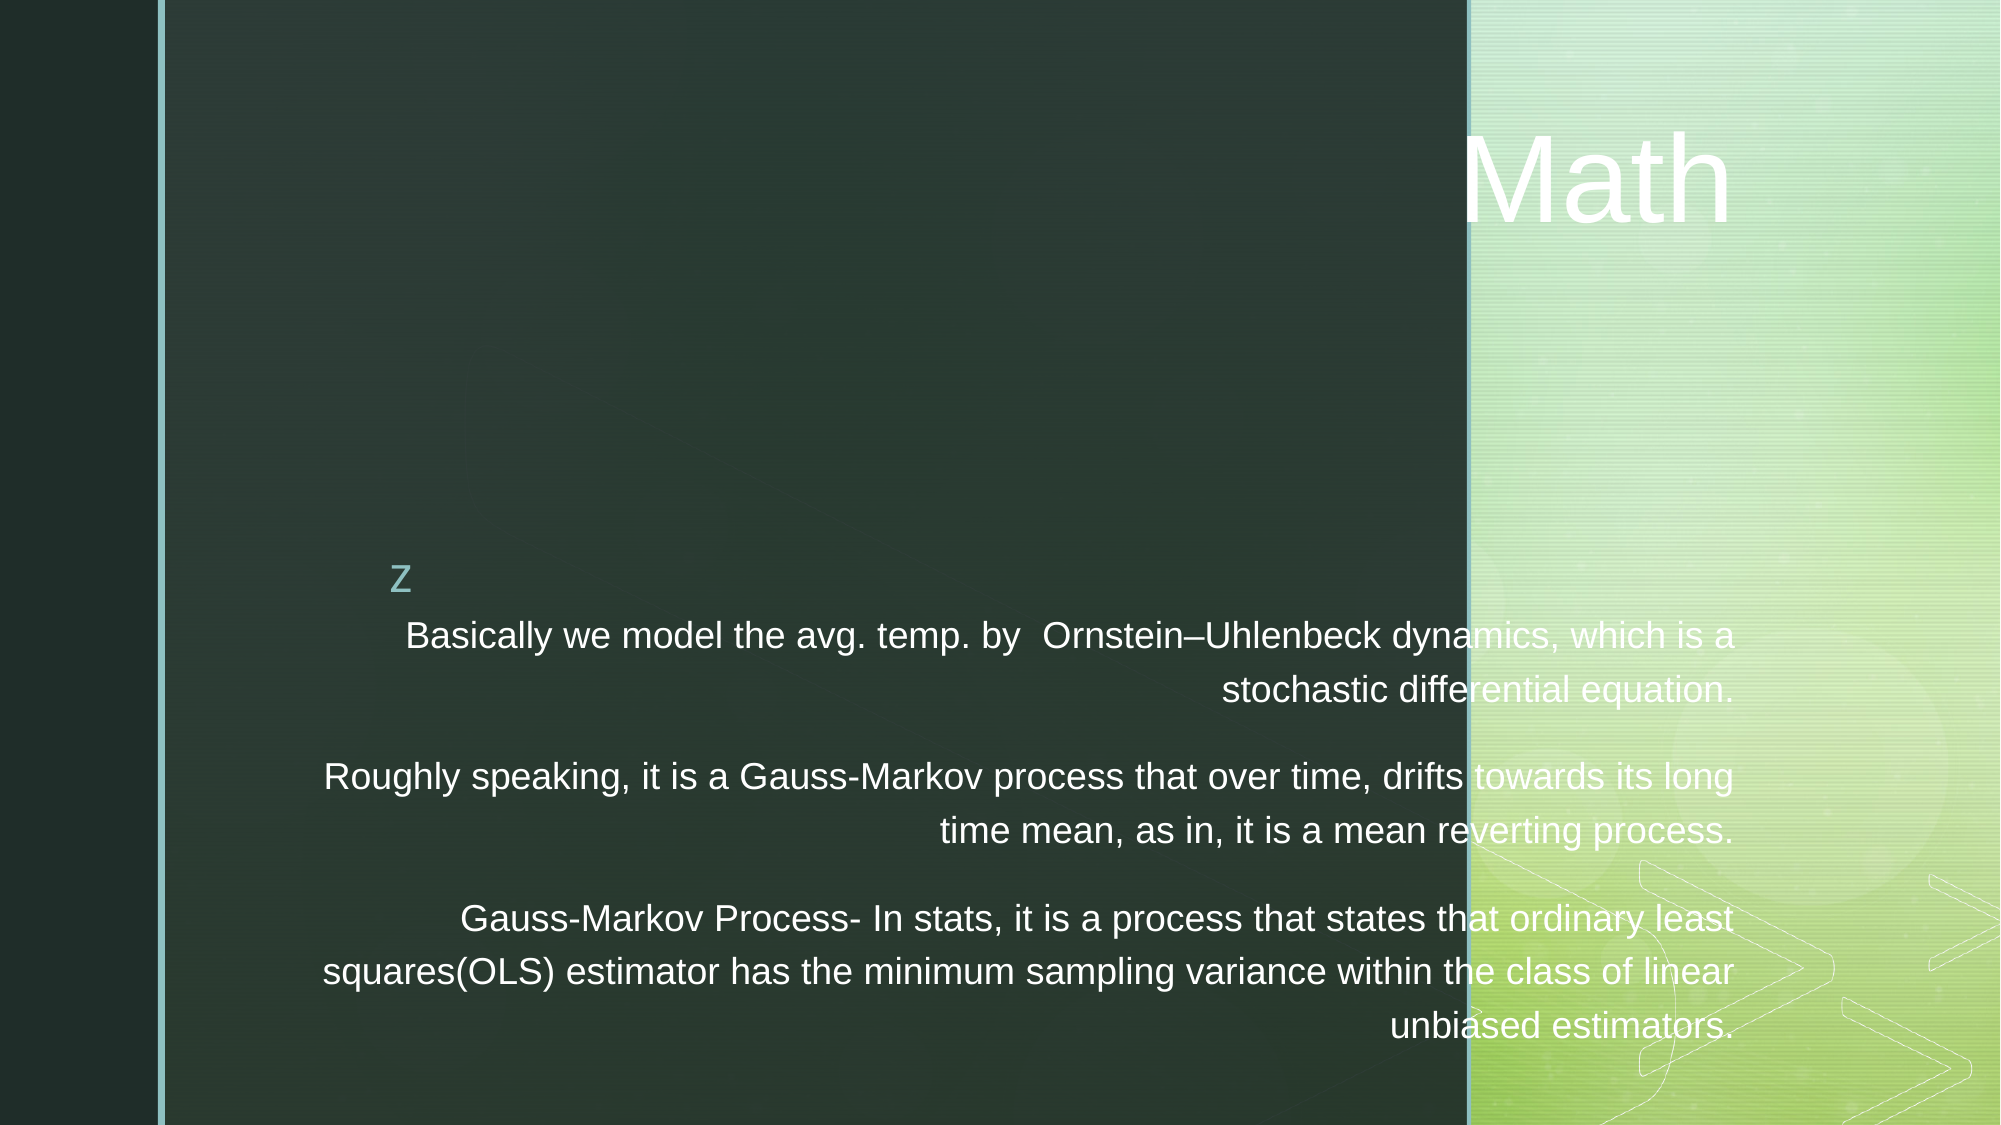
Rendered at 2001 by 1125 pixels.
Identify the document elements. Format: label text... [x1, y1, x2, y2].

subtitle Basically we model the avg. temp. by Ornstein–Uhlenbeck dynamics, which is a stochastic differential equation. Roughly speaking, it is a Gauss-Markov process that over time, drifts towards its long time mean, as in, it is a mean reverting process. Gauss-Markov Process- In stats, it is a process that states that ordinary least squares(OLS) estimator has the minimum sampling variance within the class of linear unbiased estimators. [249, 290, 1750, 1054]
title Math [249, 107, 1750, 263]
picture [1472, 0, 2001, 1125]
